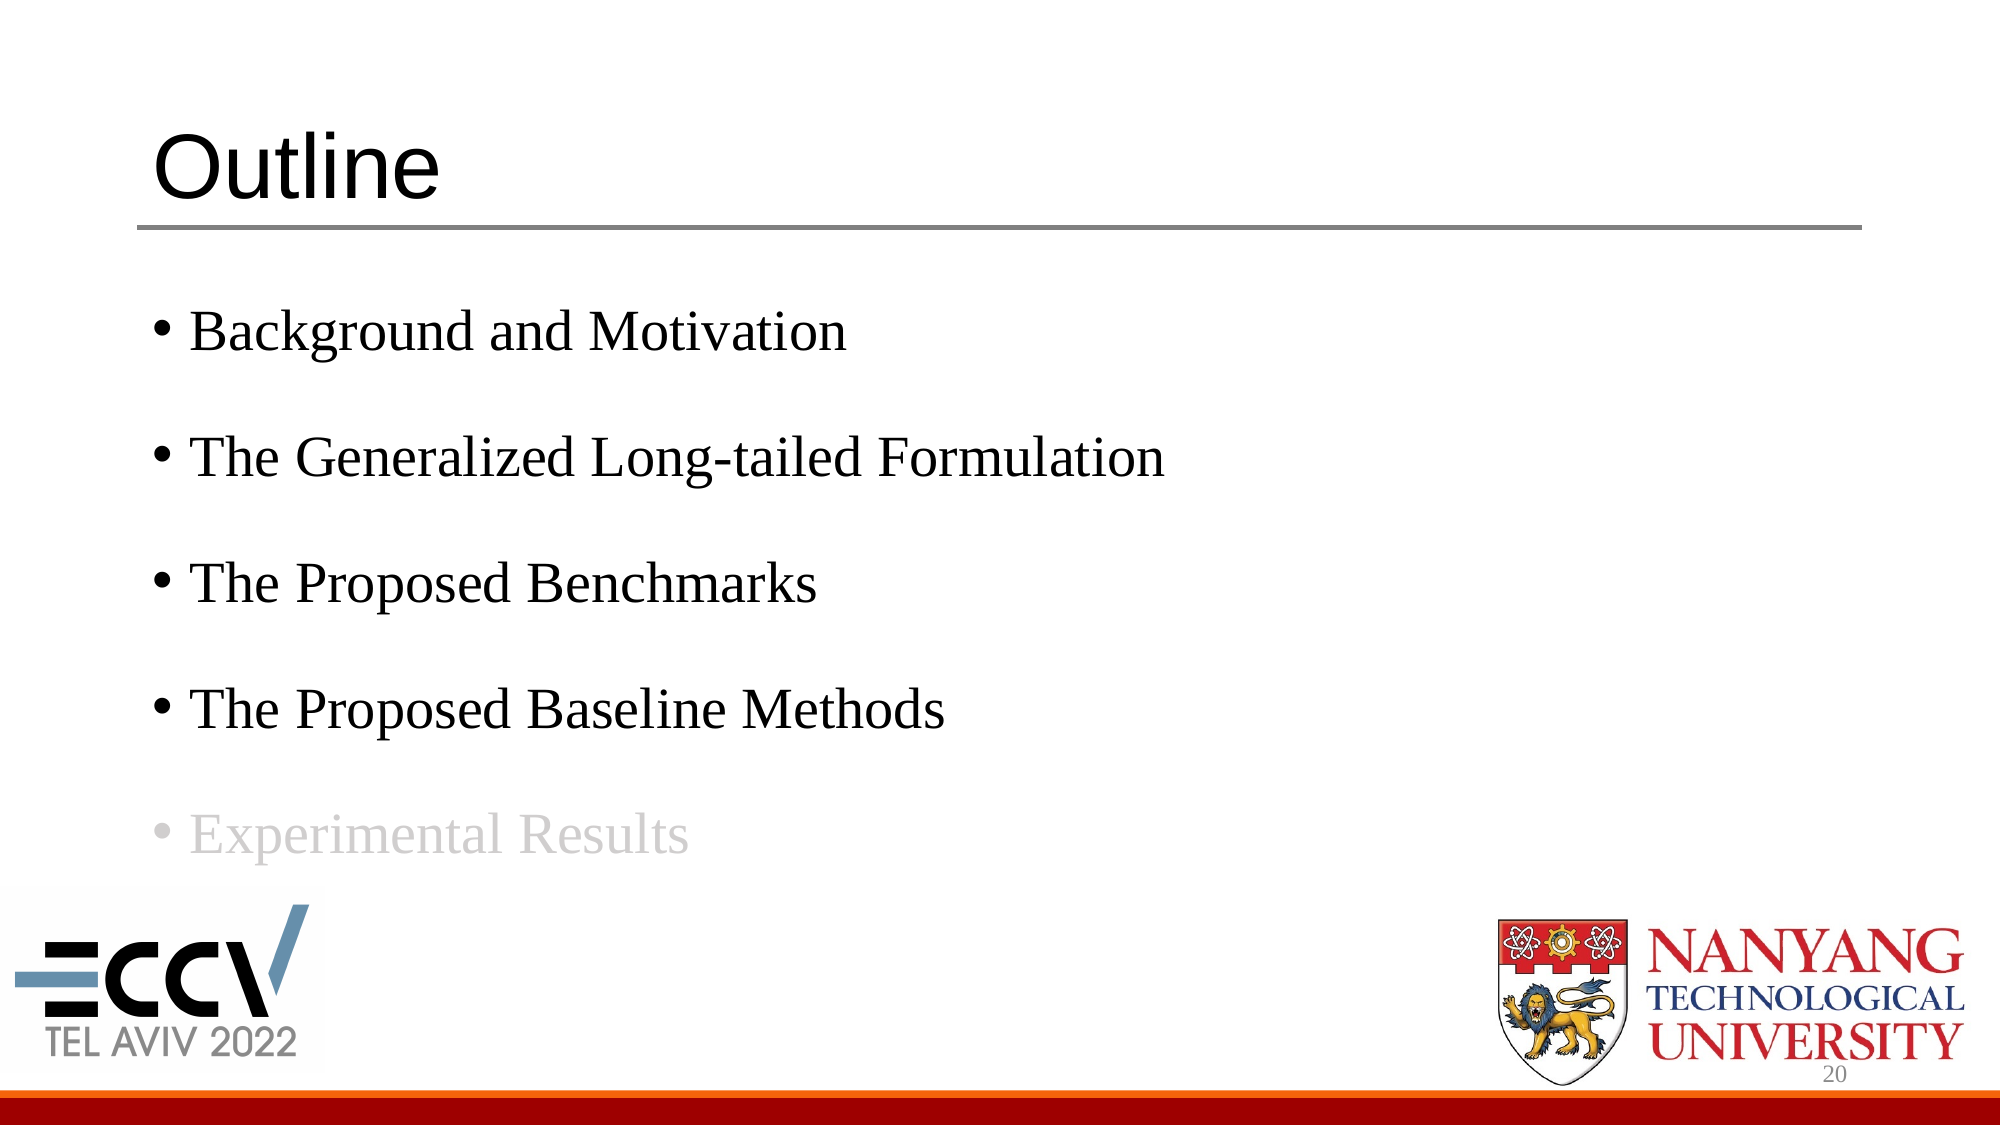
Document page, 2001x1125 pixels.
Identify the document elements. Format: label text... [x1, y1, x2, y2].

slide_number 20 [1412, 1042, 1863, 1103]
picture [0, 886, 325, 1073]
title Outline [137, 59, 1863, 249]
list Background and Motivation The Generalized Long-tailed Formulation The Proposed Benchmarks The Proposed Baseline Methods Experimental Results [137, 249, 1863, 1014]
picture [1485, 899, 1983, 1090]
